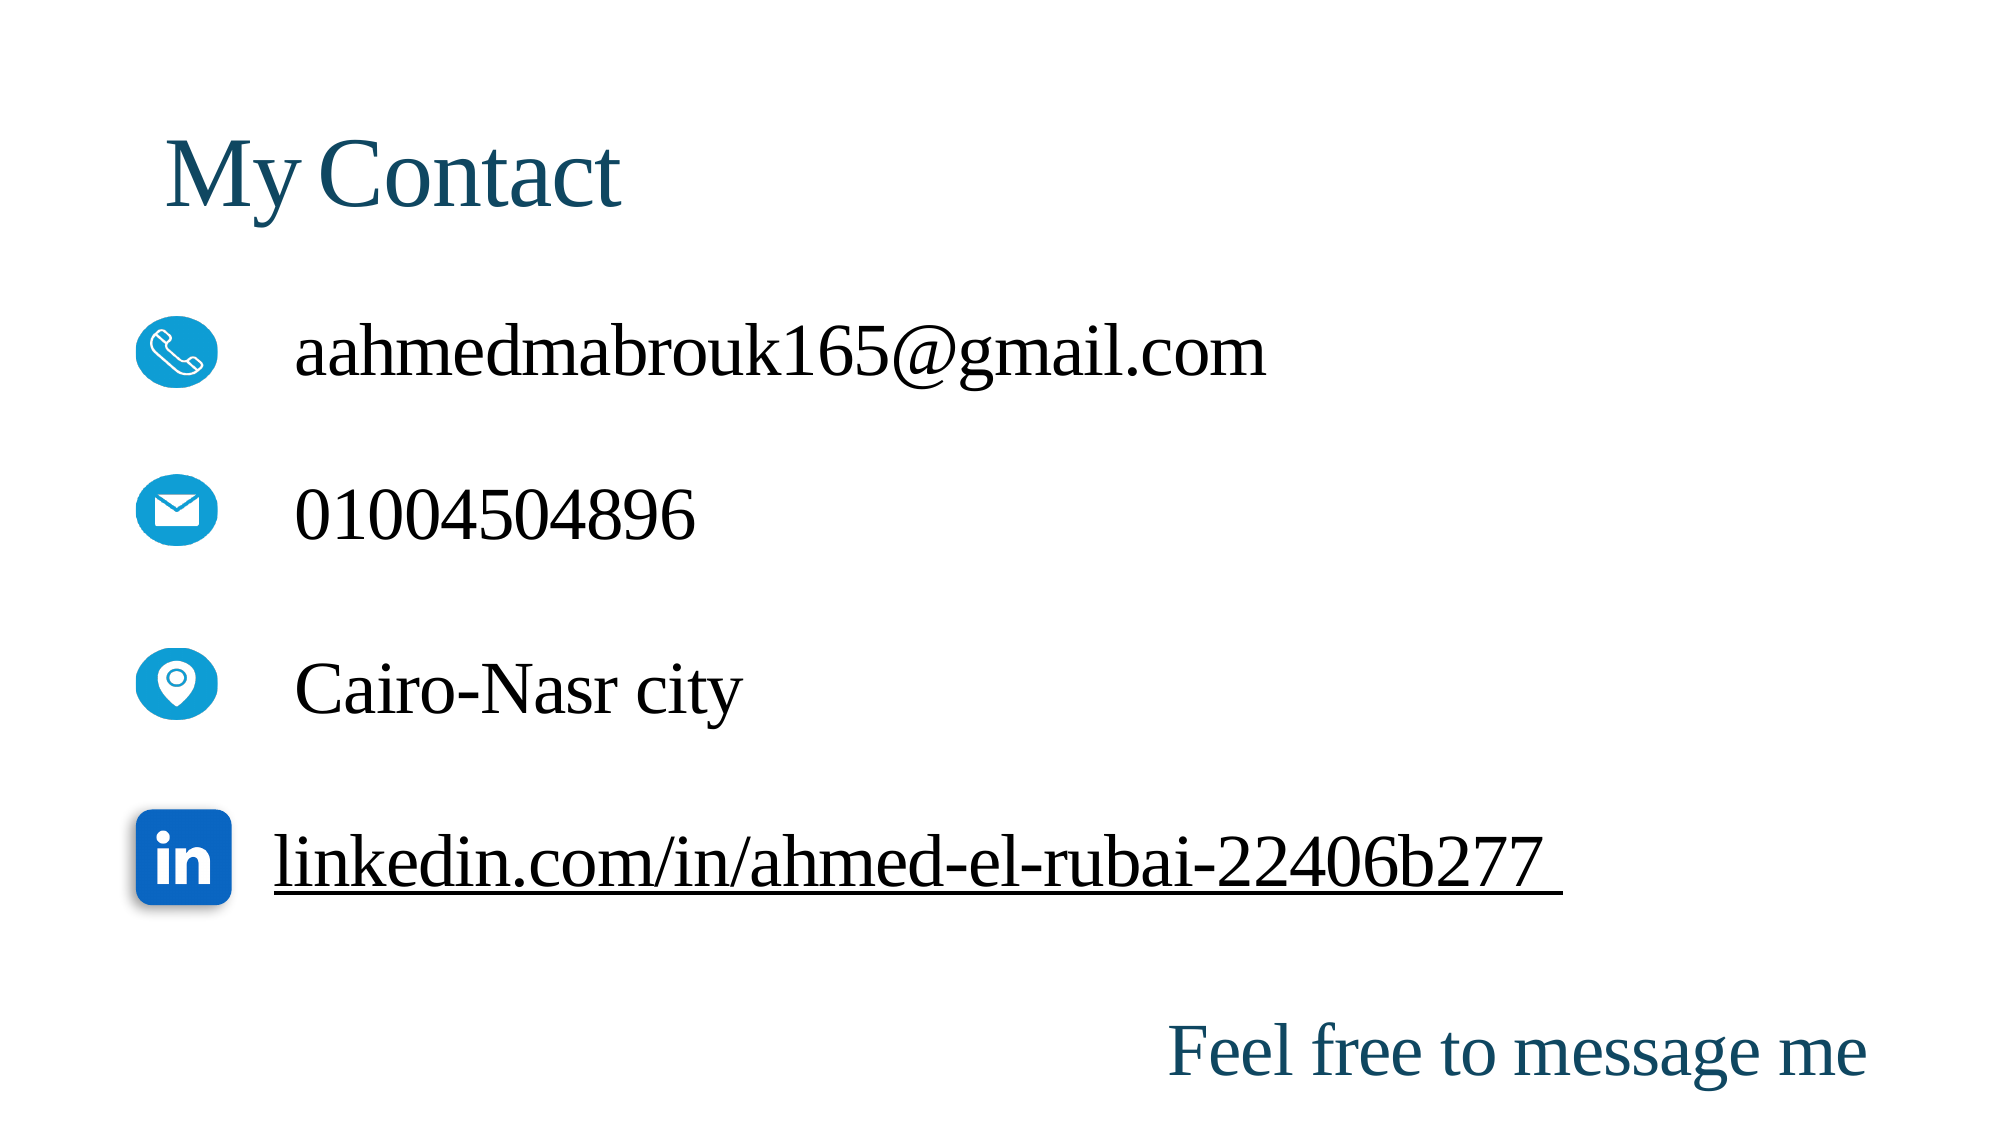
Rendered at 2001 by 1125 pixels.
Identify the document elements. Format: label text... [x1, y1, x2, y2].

text_box [135, 648, 218, 720]
text_box linkedin.com/in/ahmed-el-rubai-22406b277 [259, 804, 1618, 909]
text_box Feel free to message me [1153, 993, 2000, 1098]
text_box [135, 474, 218, 546]
picture [135, 808, 233, 906]
text_box My Contact [150, 98, 905, 234]
text_box aahmedmabrouk165@gmail.com [280, 293, 1639, 398]
text_box 01004504896 [280, 457, 1036, 562]
text_box Cairo-Nasr city [280, 630, 1036, 736]
text_box [135, 316, 218, 388]
